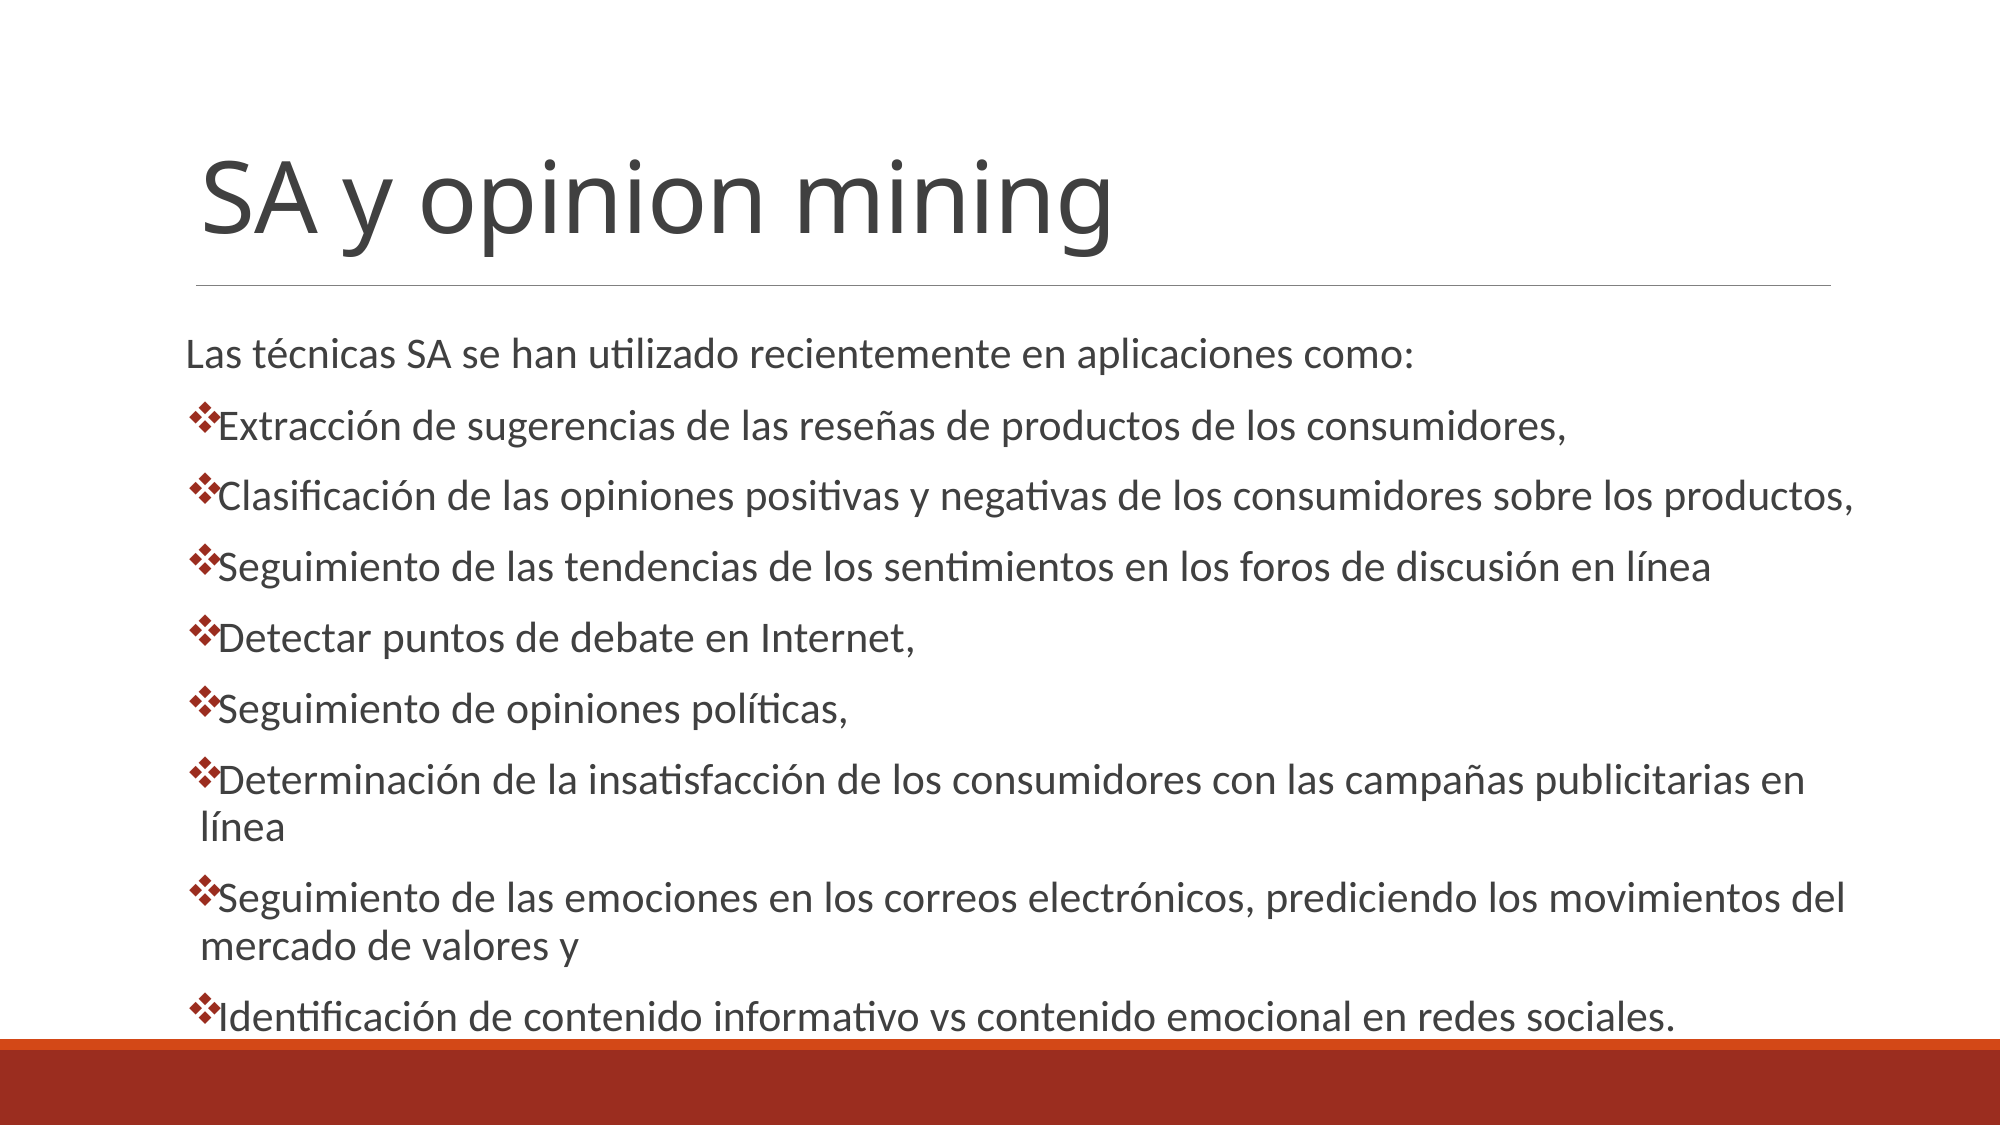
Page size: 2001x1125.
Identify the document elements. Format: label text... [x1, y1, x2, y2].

list Las técnicas SA se han utilizado recientemente en aplicaciones como: Extracción de sugerencias de las reseñas de productos de los consumidores, Clasificación de las opiniones positivas y negativas de los consumidores sobre los productos, Seguimiento de las tendencias de los sentimientos en los foros de discusión en línea Detectar puntos de debate en Internet, Seguimiento de opiniones políticas, Determinación de la insatisfacción de los consumidores con las campañas publicitarias en línea Seguimiento de las emociones en los correos electrónicos, prediciendo los movimientos del mercado de valores y Identificación de contenido informativo vs contenido emocional en redes sociales. [185, 323, 1860, 1071]
title SA y opinion mining [185, 74, 1536, 262]
